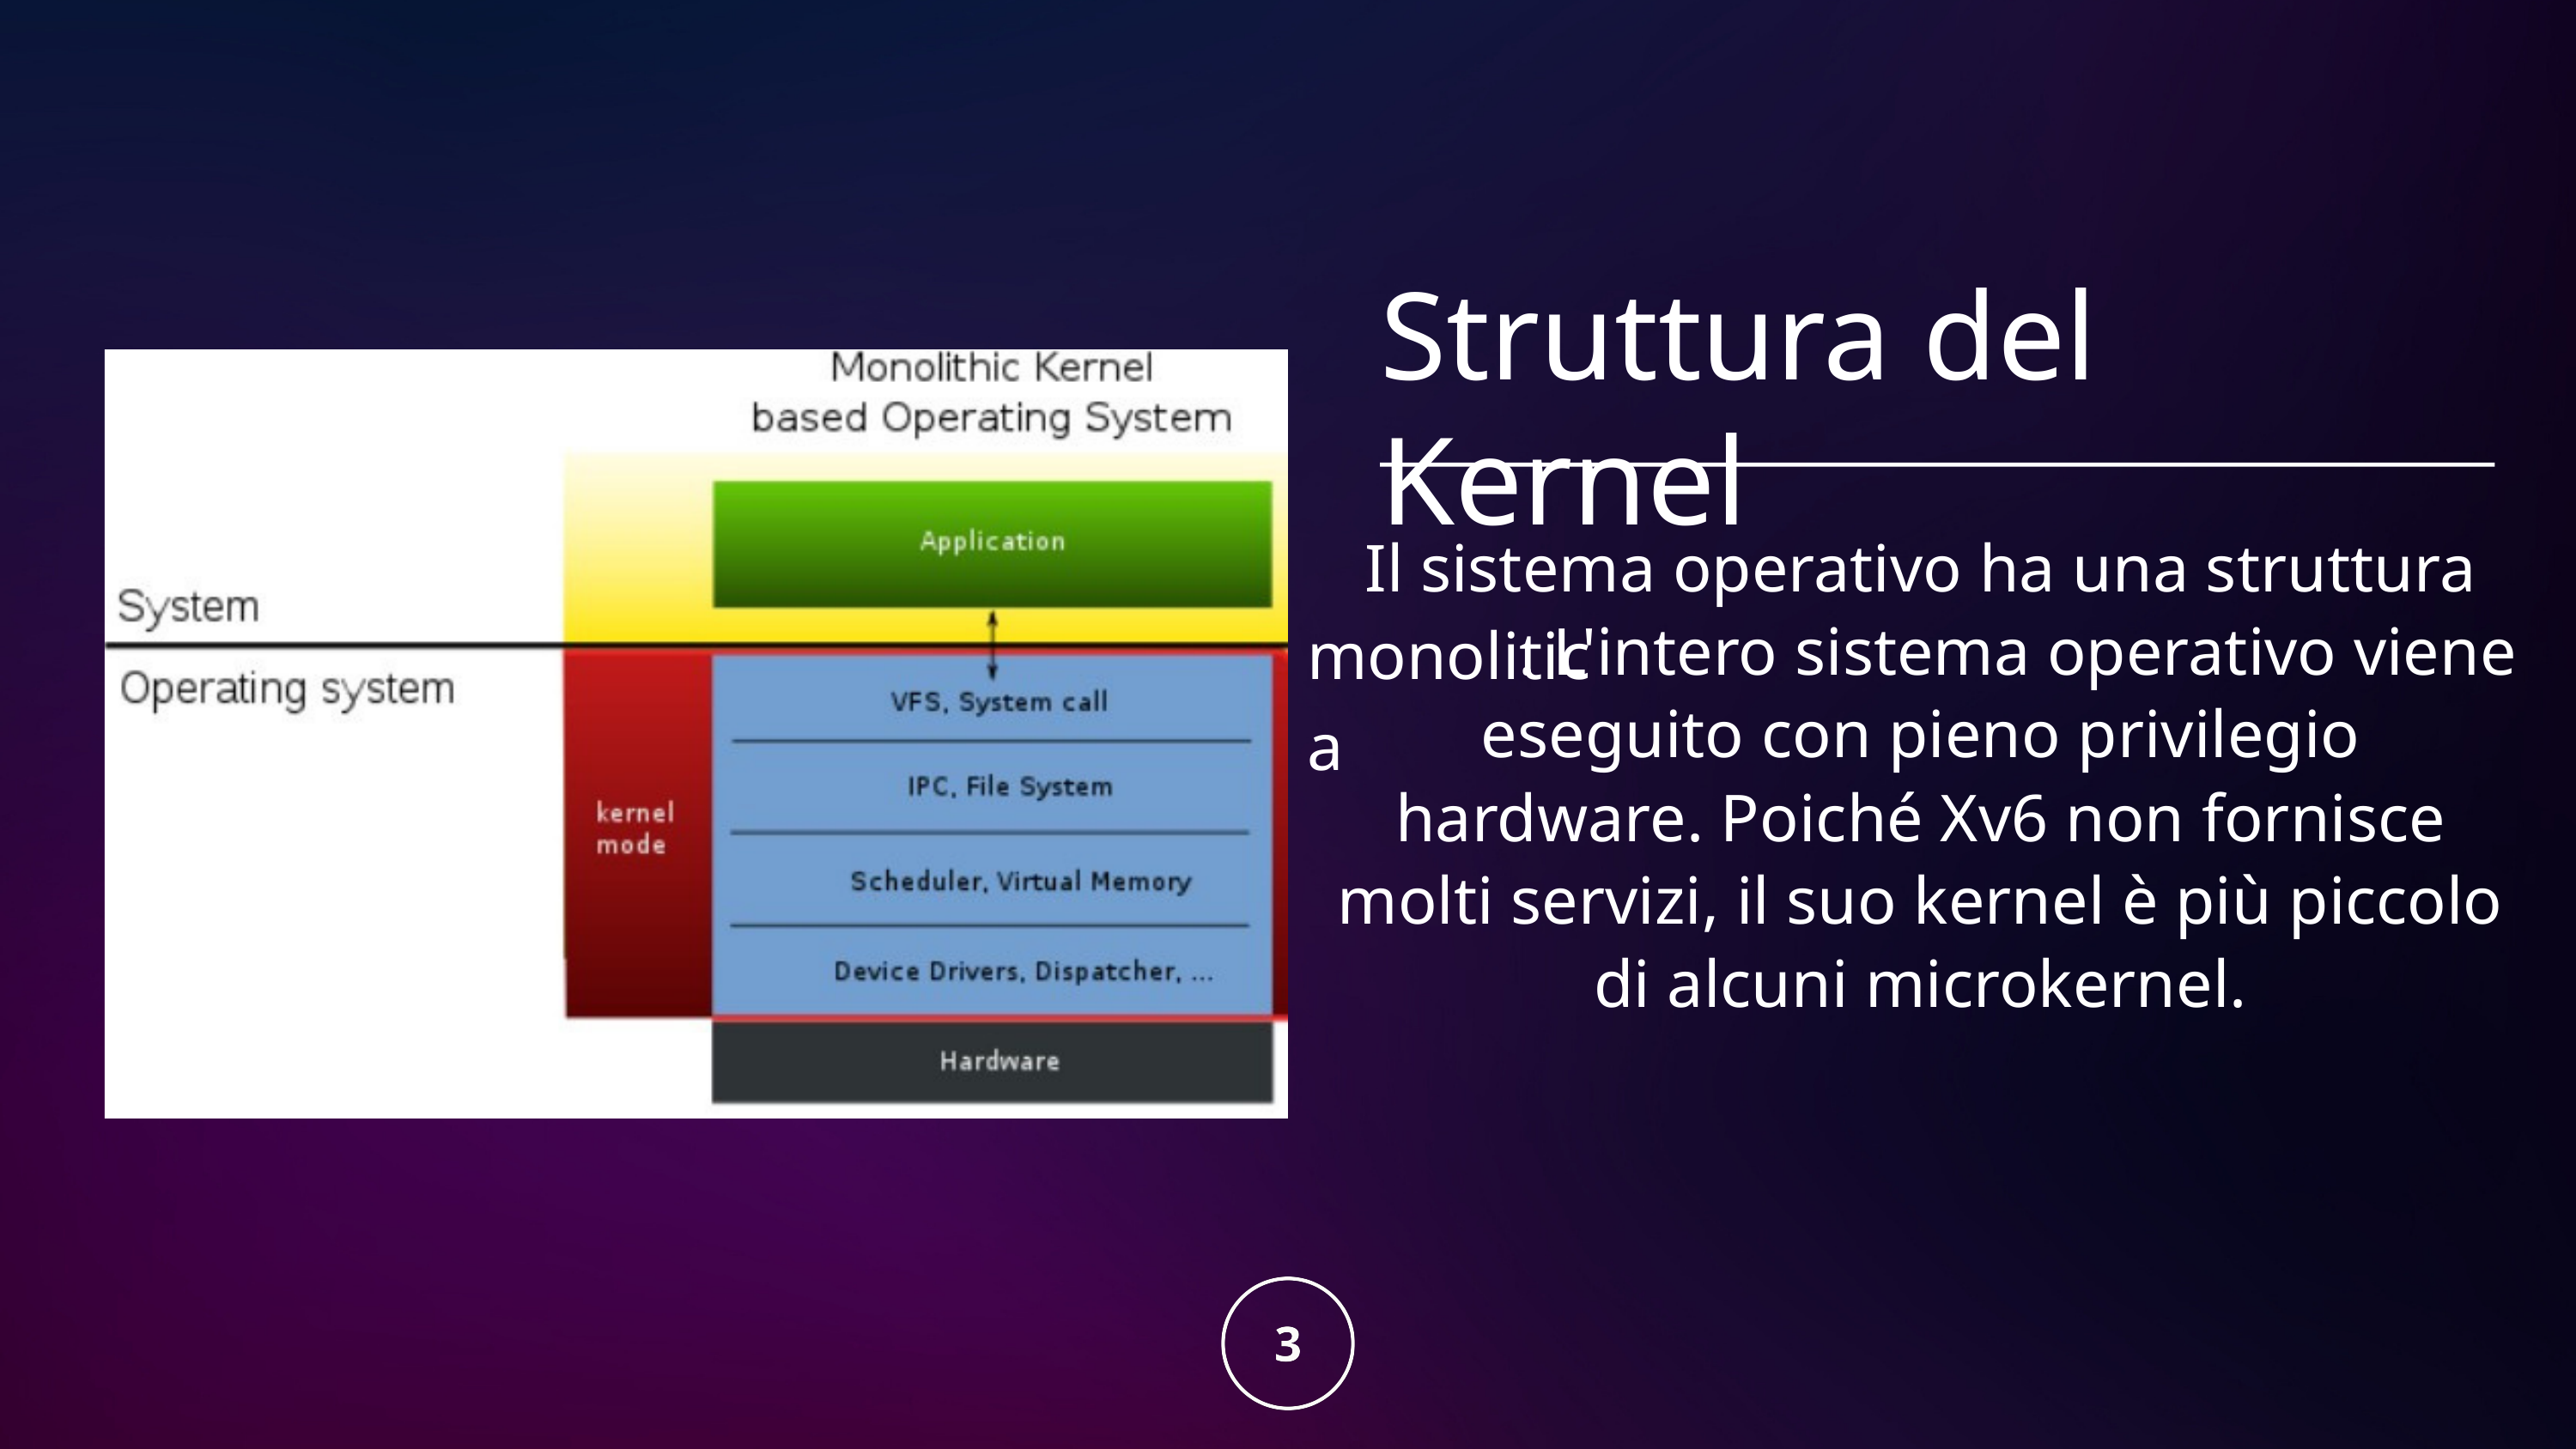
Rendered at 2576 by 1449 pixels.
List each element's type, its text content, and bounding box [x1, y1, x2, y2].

text_box [1221, 1276, 1355, 1410]
text_box [0, 0, 2576, 1449]
text_box [104, 349, 1288, 1119]
text_box monolitica [1307, 602, 1619, 784]
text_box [1379, 259, 2495, 467]
text_box Il sistema operativo ha una struttura . L'intero sistema operativo viene eseguito con pieno privilegio hardware. Poiché Xv6 non fornisce molti servizi, il suo kernel è più piccolo di alcuni microkernel. [1324, 521, 2518, 1021]
